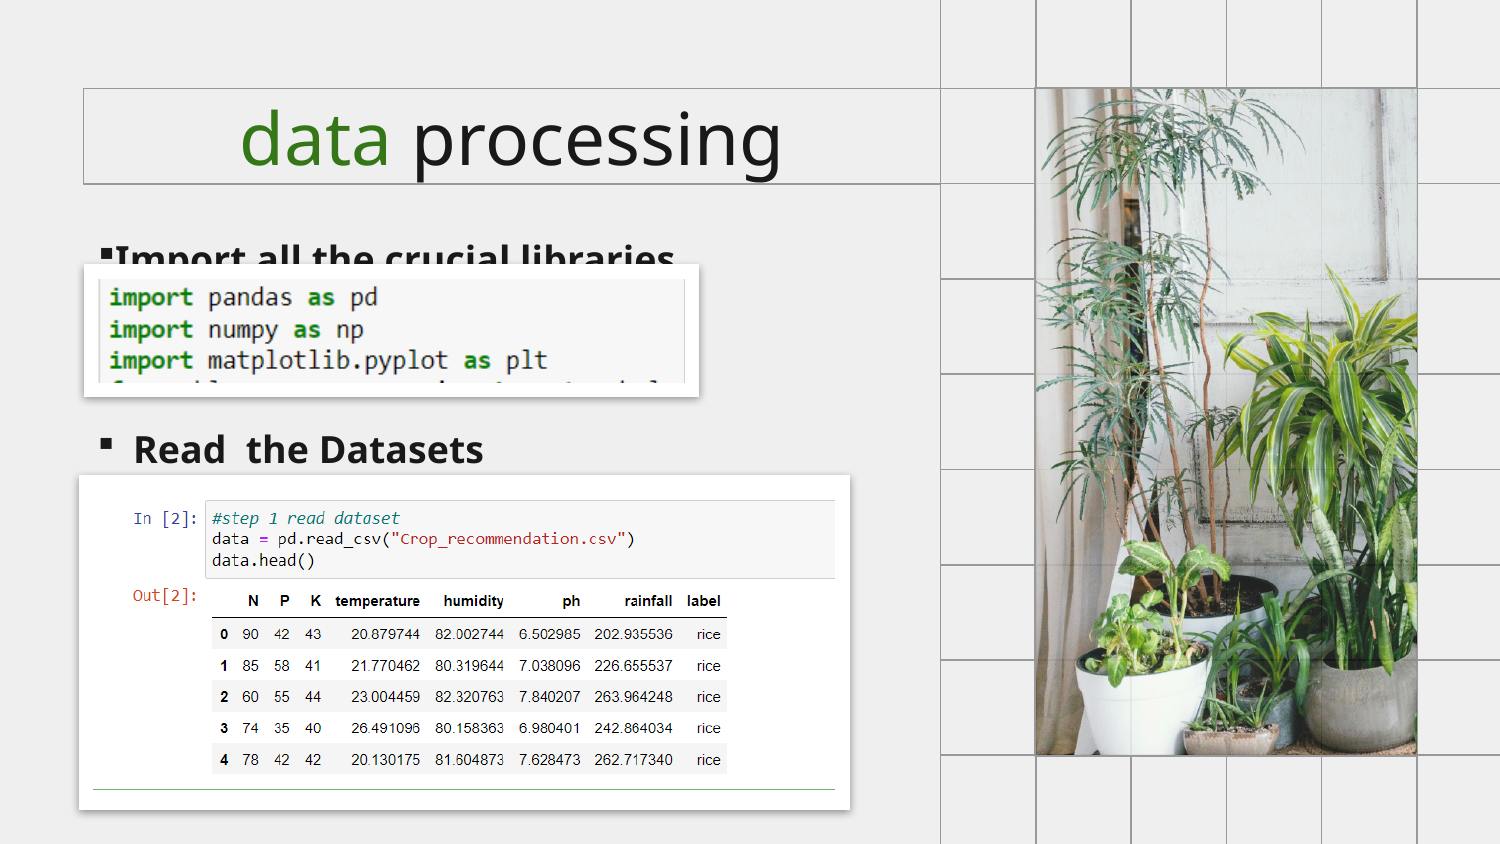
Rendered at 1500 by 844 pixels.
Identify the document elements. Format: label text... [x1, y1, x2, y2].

title data processing [83, 88, 941, 185]
picture [1035, 88, 1418, 756]
subtitle Import all the crucial libraries [83, 185, 825, 385]
picture [97, 278, 685, 383]
text_box Read the Datasets [82, 415, 791, 472]
picture [92, 489, 836, 796]
